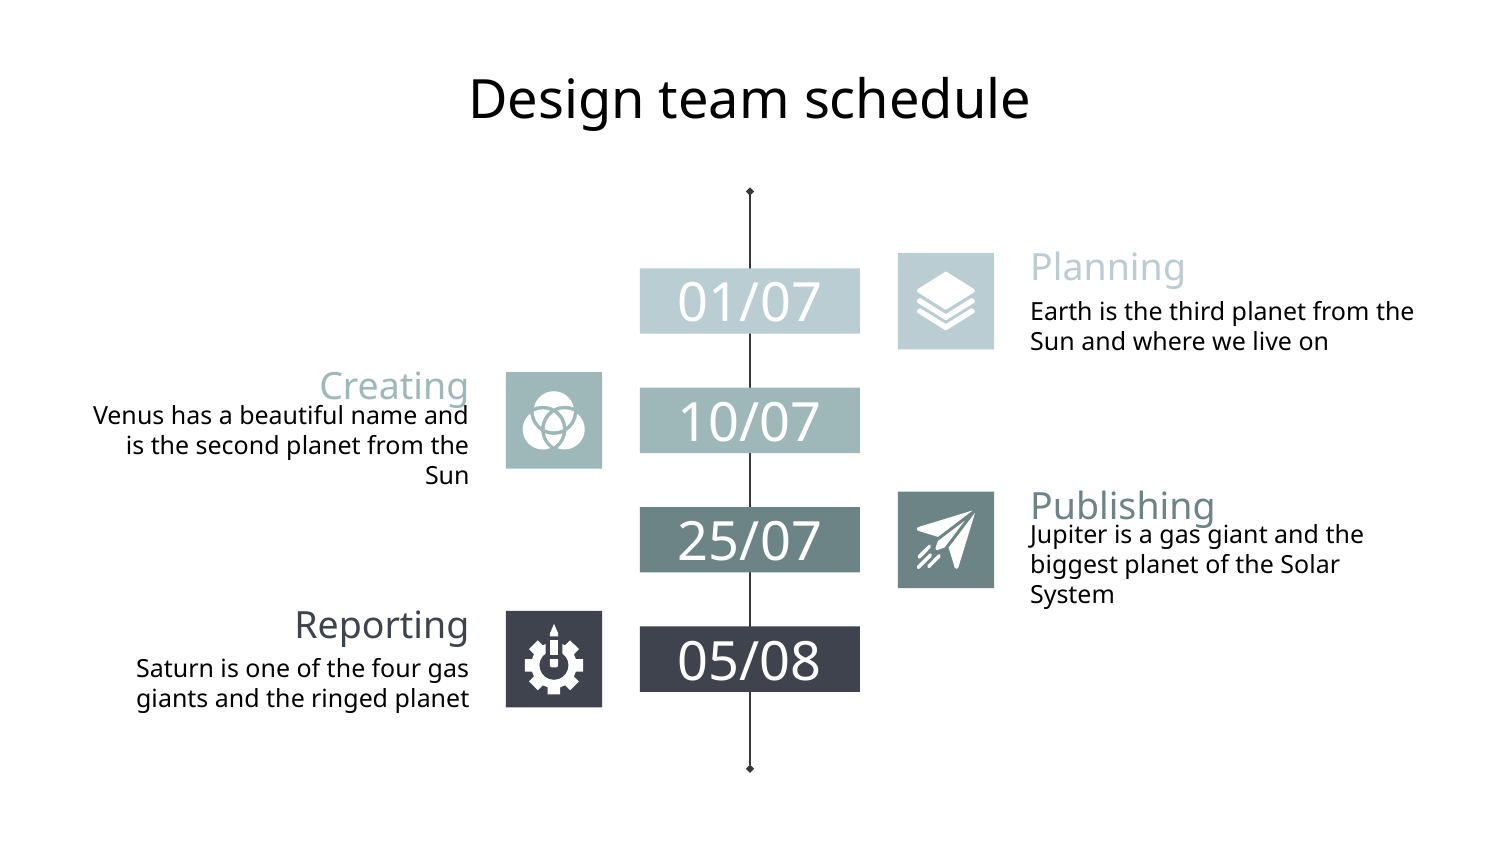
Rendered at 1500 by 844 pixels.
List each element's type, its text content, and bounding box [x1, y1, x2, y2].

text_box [916, 510, 976, 570]
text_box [916, 271, 976, 331]
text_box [639, 237, 1433, 357]
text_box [67, 356, 861, 477]
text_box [67, 595, 861, 715]
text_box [520, 390, 588, 450]
title Design team schedule [67, 49, 1433, 144]
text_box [639, 475, 1433, 596]
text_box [524, 623, 584, 695]
